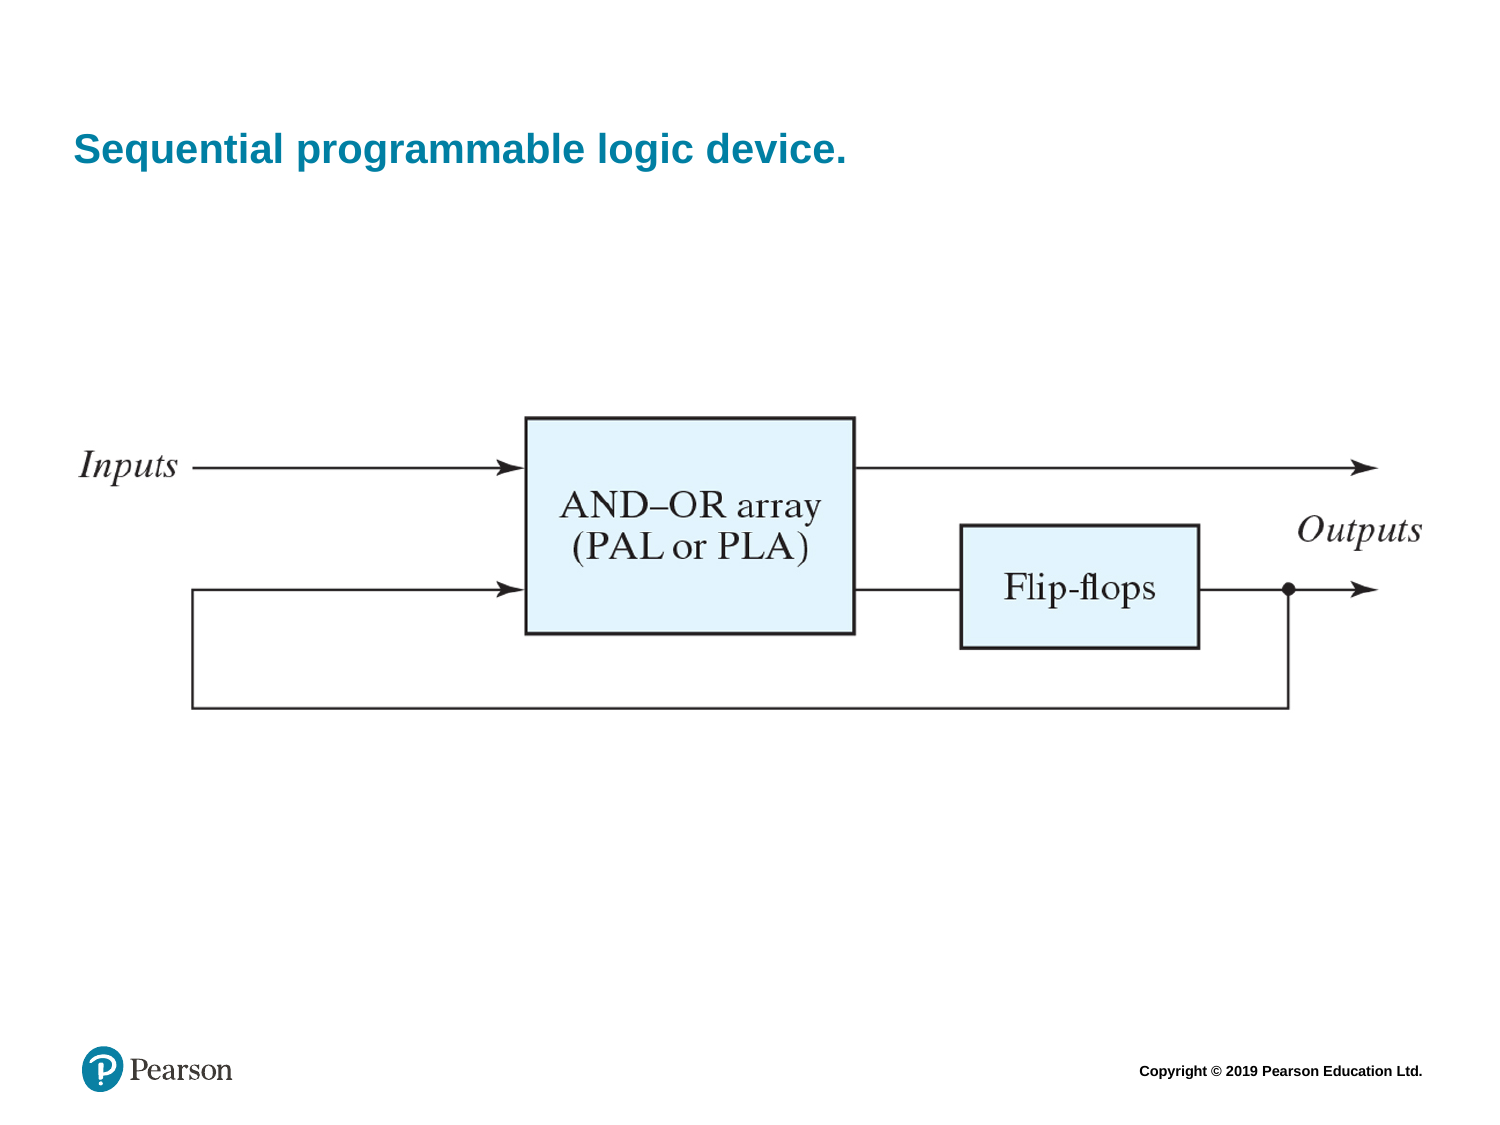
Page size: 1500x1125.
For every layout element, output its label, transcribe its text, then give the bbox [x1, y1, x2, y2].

title Sequential programmable logic device. [73, 71, 1450, 227]
picture [74, 412, 1426, 713]
